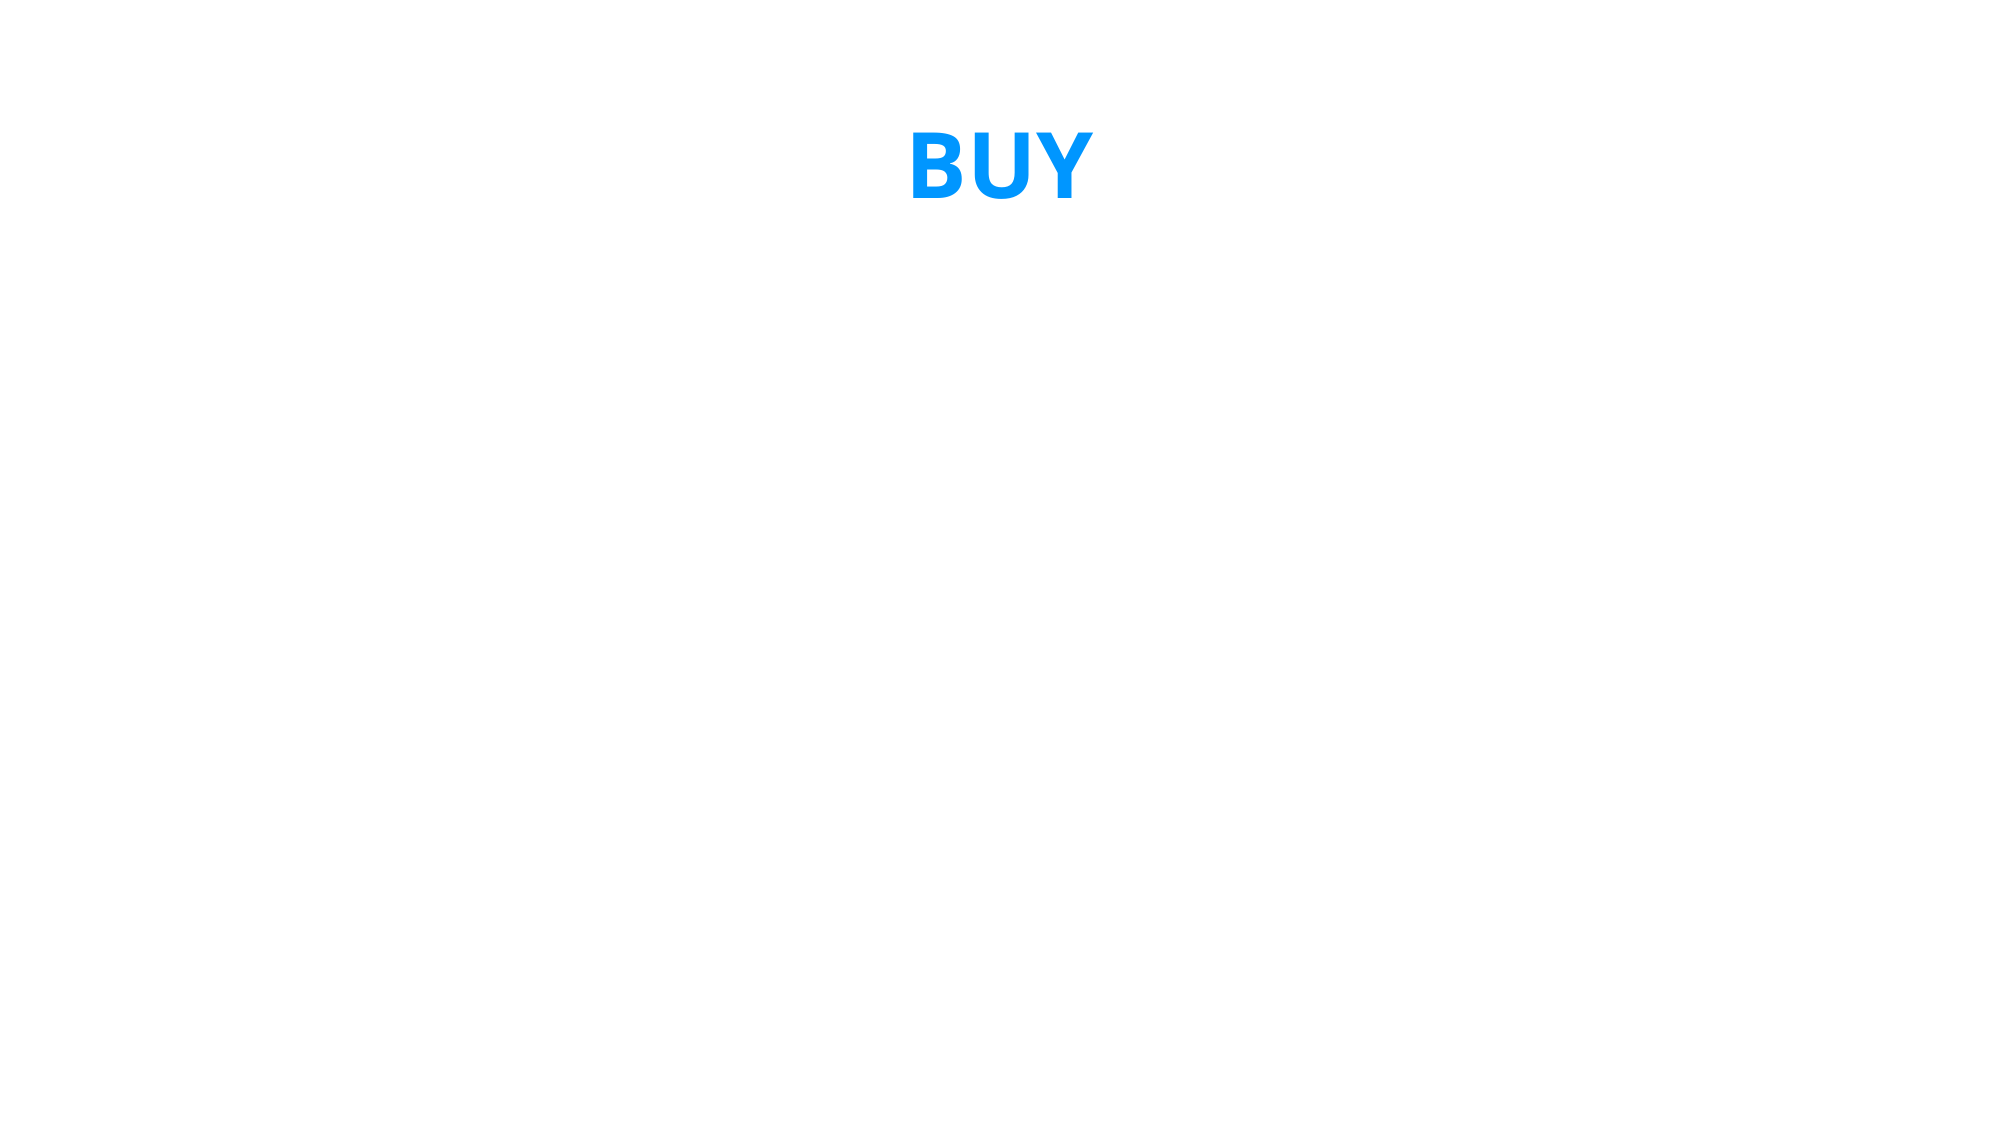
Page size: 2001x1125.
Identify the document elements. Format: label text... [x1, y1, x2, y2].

title BUY [137, 59, 1863, 278]
